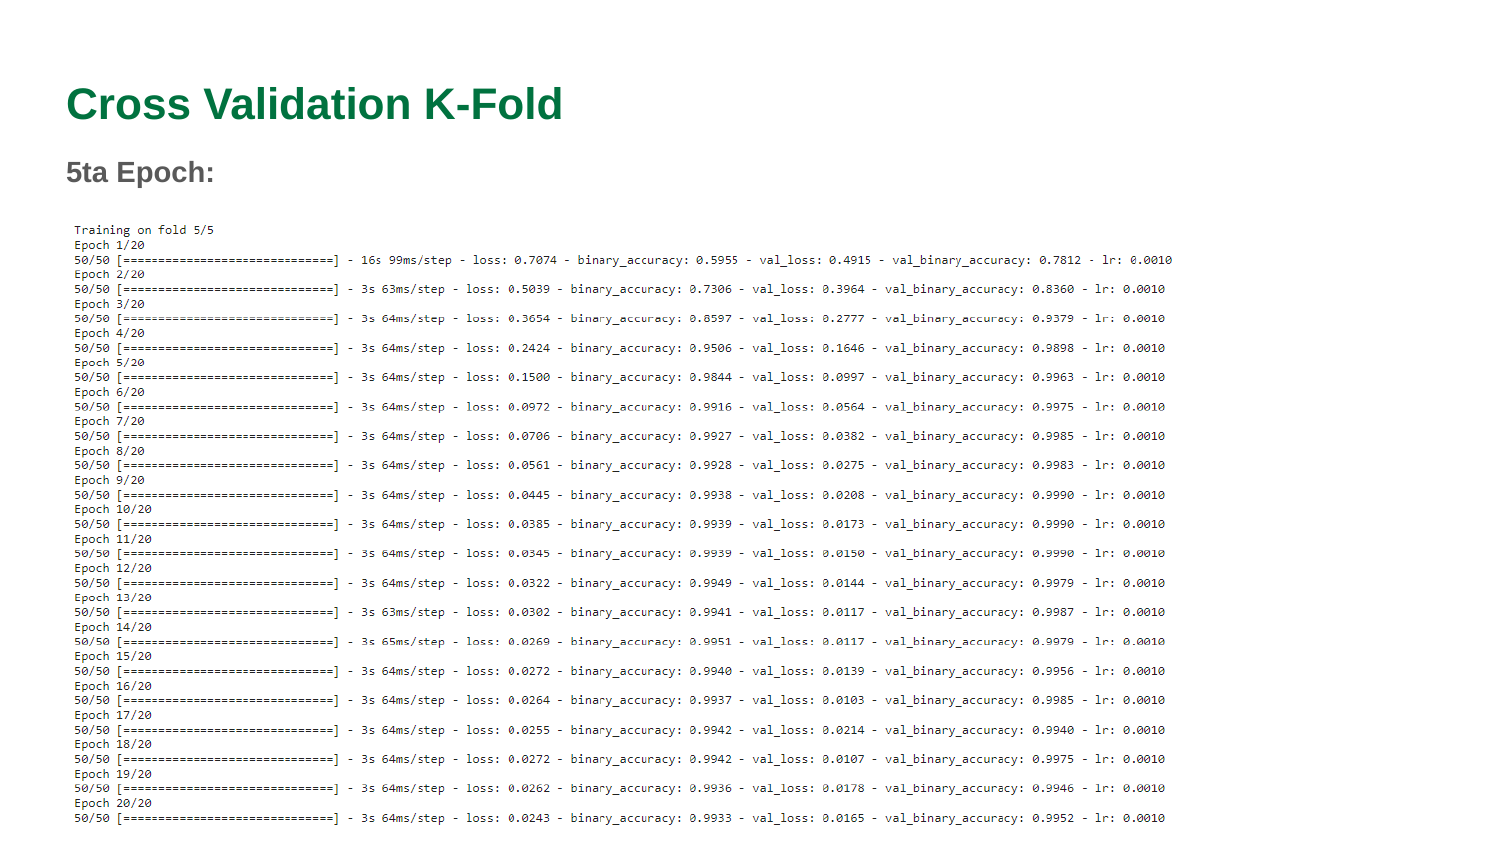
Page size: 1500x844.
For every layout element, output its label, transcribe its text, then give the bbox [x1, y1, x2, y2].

title Cross Validation K-Fold [51, 60, 1449, 155]
text_box 5ta Epoch: [51, 138, 437, 203]
picture [66, 223, 1226, 831]
